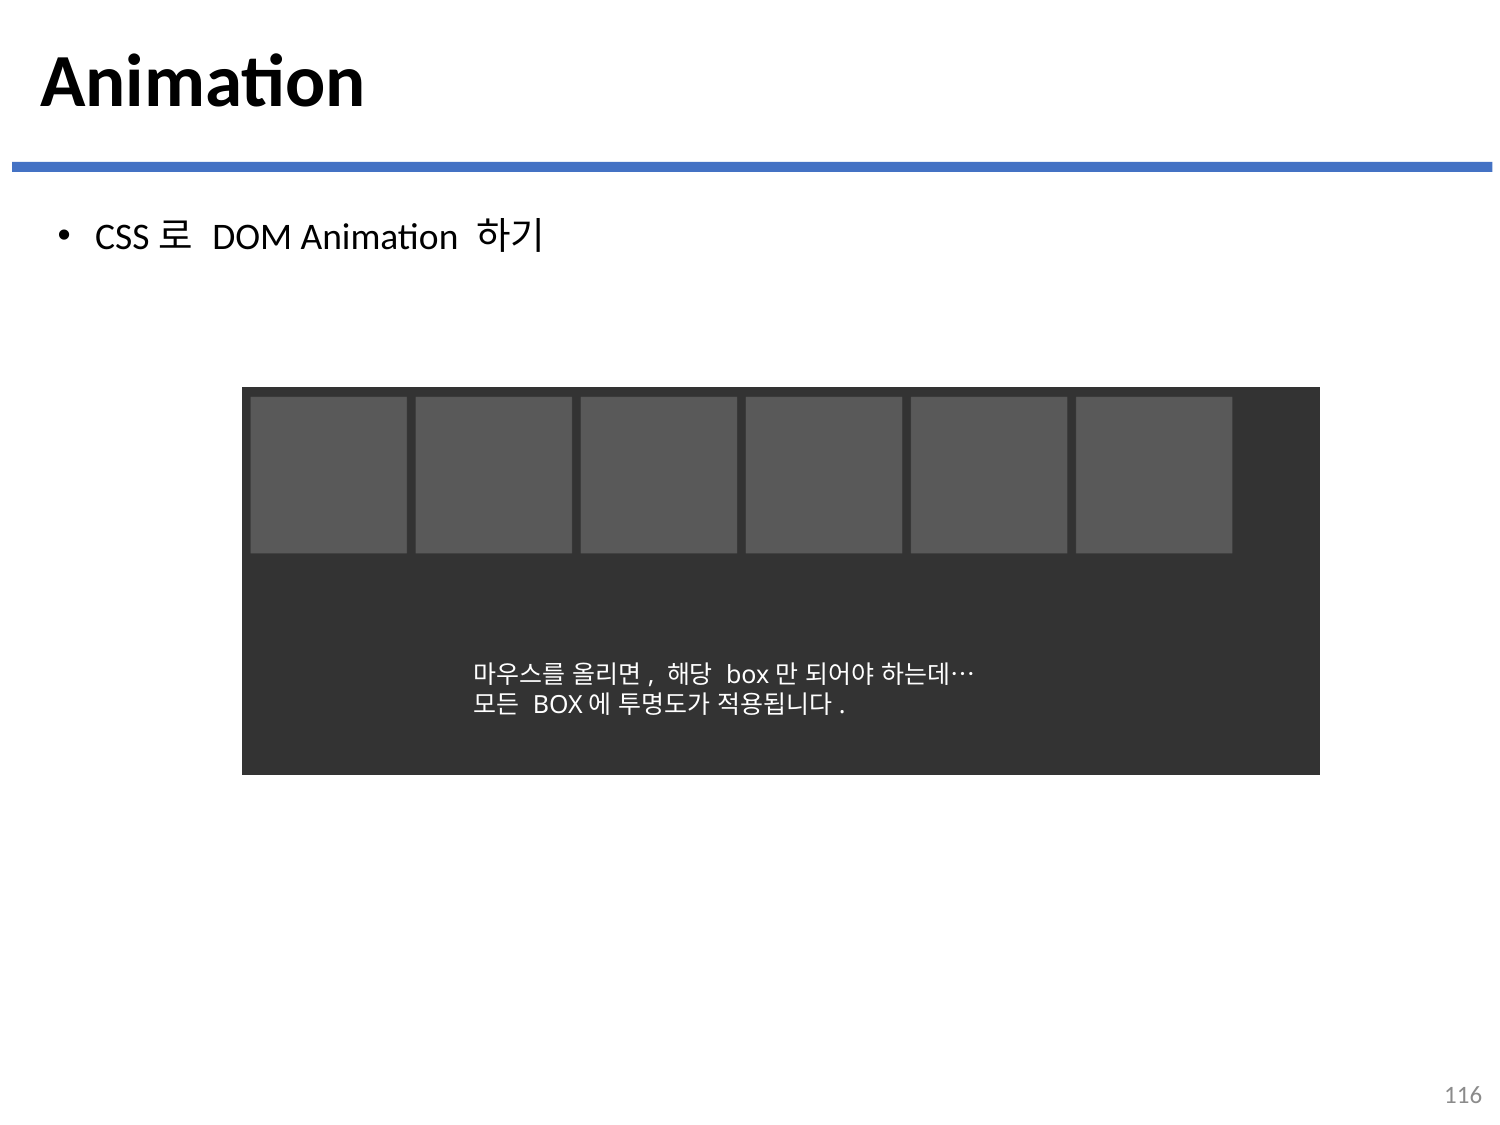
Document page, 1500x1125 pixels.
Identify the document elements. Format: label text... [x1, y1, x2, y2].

title Animation [25, 32, 1475, 132]
list CSS로 DOM Animation 하기 [42, 204, 1453, 1104]
picture [242, 387, 1320, 776]
slide_number 116 [1159, 1063, 1498, 1124]
